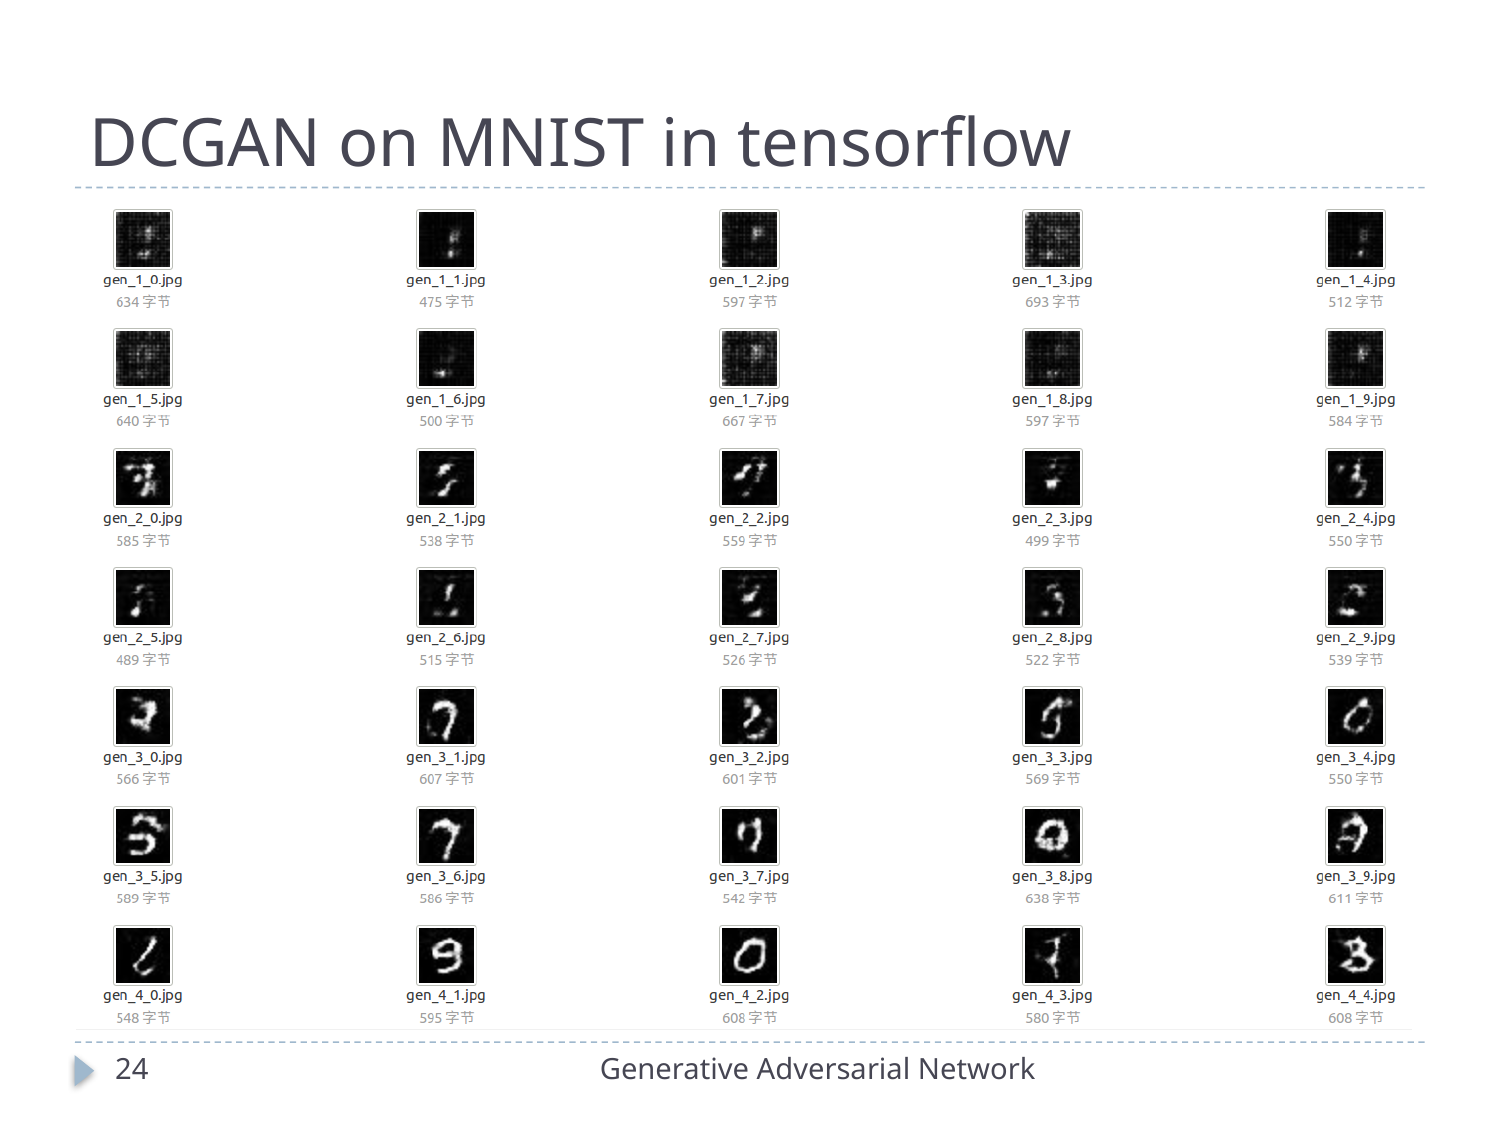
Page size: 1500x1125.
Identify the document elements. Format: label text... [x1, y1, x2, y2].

picture [76, 196, 1412, 1030]
slide_number 24 [100, 1042, 426, 1103]
title DCGAN on MNIST in tensorflow [75, 24, 1425, 188]
footer Generative Adversarial Network [475, 1042, 1051, 1103]
